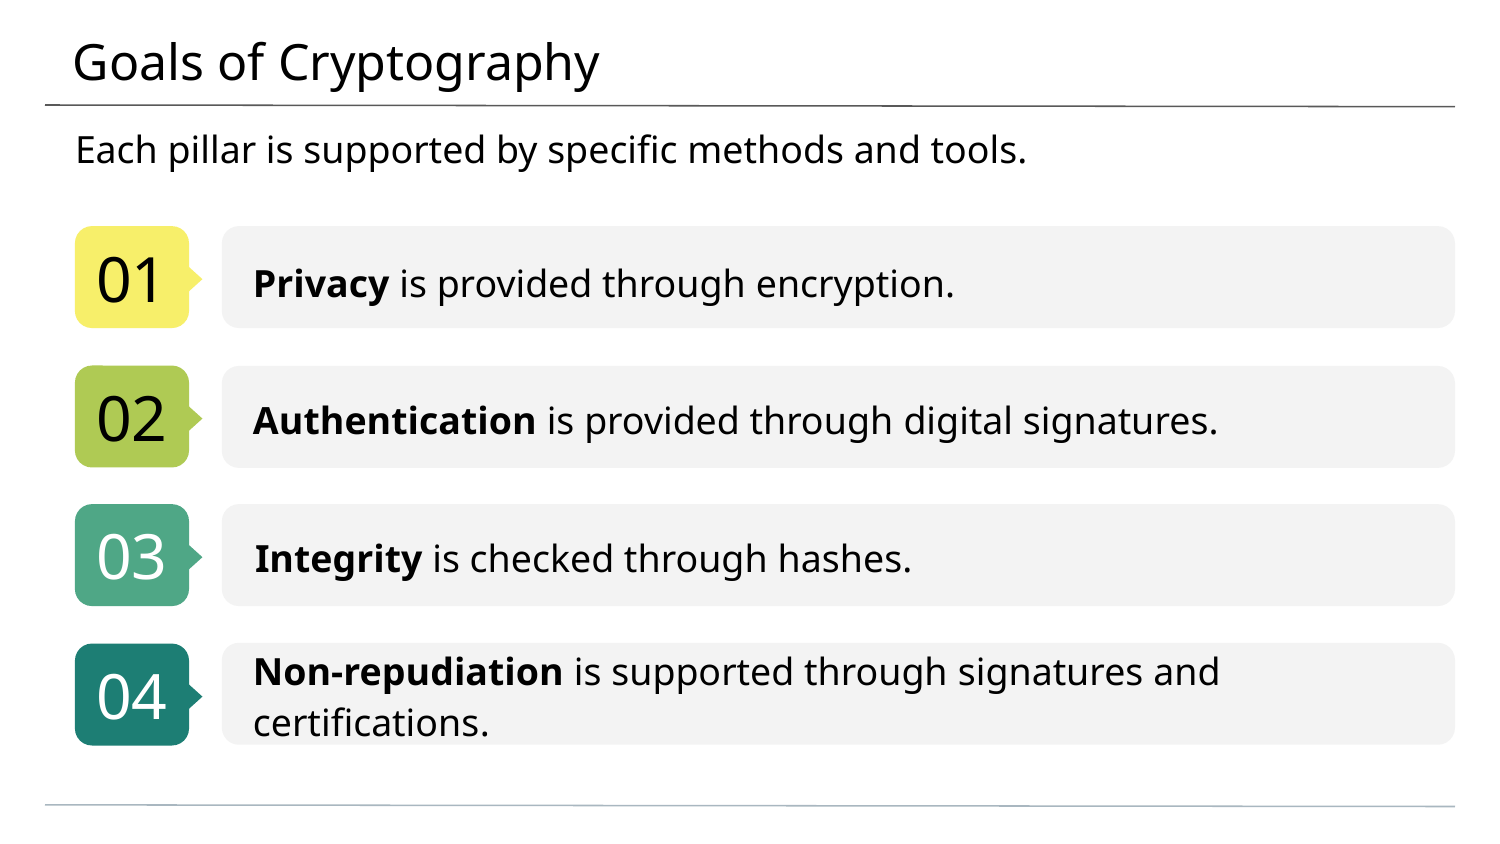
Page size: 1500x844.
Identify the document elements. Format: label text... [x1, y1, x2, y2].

title Goals of Cryptography [0, 0, 1500, 88]
subtitle Authentication is provided through digital signatures. [0, 366, 1500, 466]
subtitle Non-repudiation is supported through signatures and certifications. [0, 642, 1500, 743]
subtitle Each pillar is supported by specific methods and tools. [0, 110, 1500, 171]
subtitle Privacy is provided through encryption. [0, 229, 1500, 329]
subtitle Integrity is checked through hashes. [0, 504, 1500, 605]
